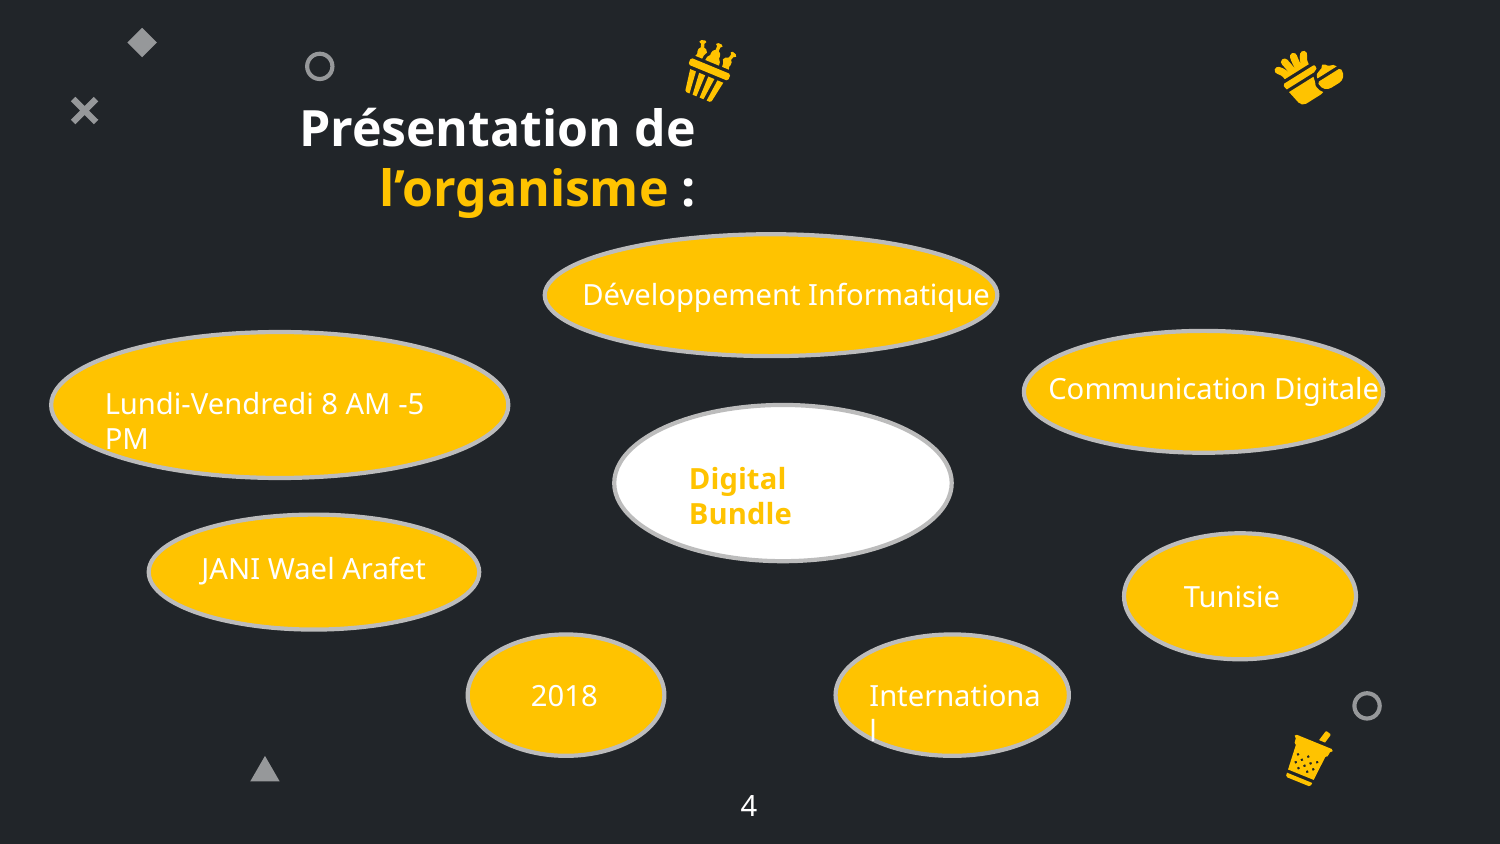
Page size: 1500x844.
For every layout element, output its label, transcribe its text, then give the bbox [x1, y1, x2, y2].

text_box [542, 232, 984, 359]
text_box [250, 755, 280, 782]
text_box [70, 96, 99, 125]
text_box [1021, 369, 1376, 455]
text_box [1043, 328, 1365, 362]
text_box [465, 632, 667, 758]
text_box Digital Bundle [674, 452, 896, 538]
text_box [833, 632, 1062, 731]
text_box 2018 [516, 670, 629, 720]
text_box [1063, 672, 1071, 718]
text_box [1352, 691, 1382, 721]
text_box [146, 512, 482, 632]
text_box Lundi-Vendredi 8 AM -5 PM [90, 377, 480, 463]
text_box Communication Digitale [1033, 362, 1400, 413]
text_box 4 [684, 780, 814, 830]
text_box Développement Informatique [567, 268, 1034, 319]
text_box [49, 329, 511, 449]
text_box International [854, 670, 1063, 755]
text_box JANI Wael Arafet [186, 543, 442, 593]
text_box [687, 41, 731, 100]
text_box Tunisie [1169, 571, 1312, 621]
text_box [1121, 531, 1359, 662]
text_box [132, 463, 428, 481]
title Présentation de l’organisme : [0, 145, 711, 232]
text_box [612, 402, 954, 564]
